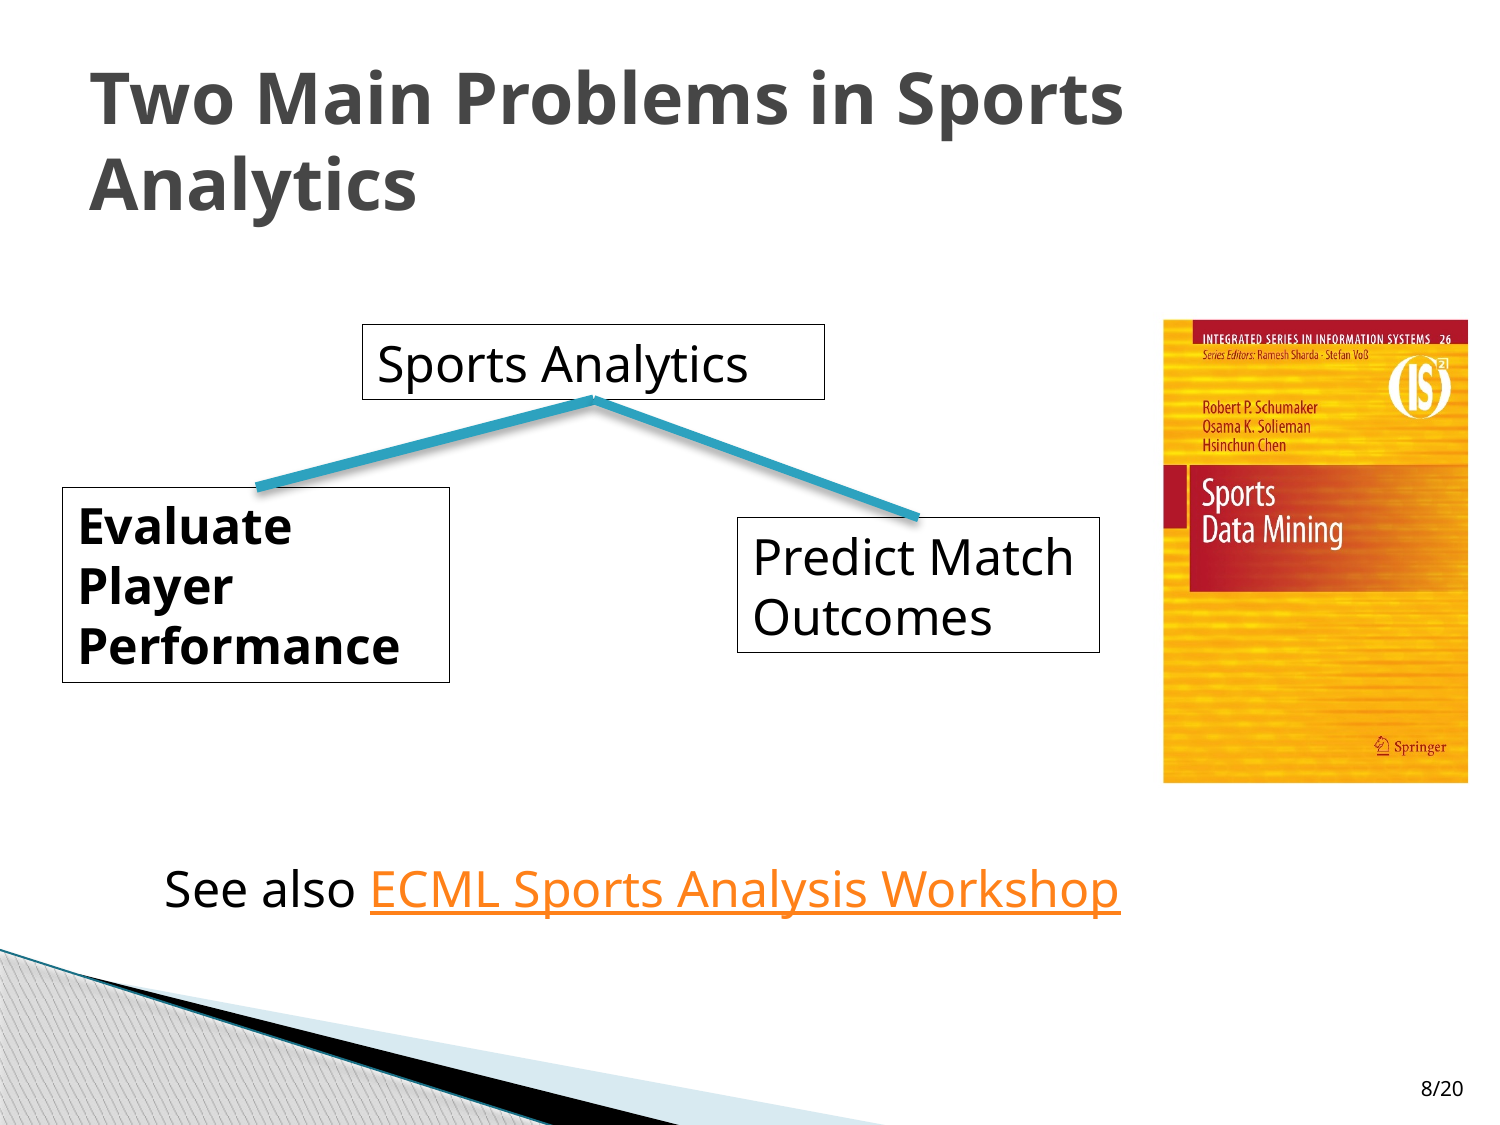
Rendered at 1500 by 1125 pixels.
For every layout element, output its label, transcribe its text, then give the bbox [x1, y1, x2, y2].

title Two Main Problems in Sports Analytics [75, 45, 1425, 233]
picture [1131, 312, 1500, 790]
slide_number 8/20 [1376, 1051, 1479, 1112]
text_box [62, 324, 1101, 685]
text_box See also ECML Sports Analysis Workshop [150, 849, 1225, 933]
